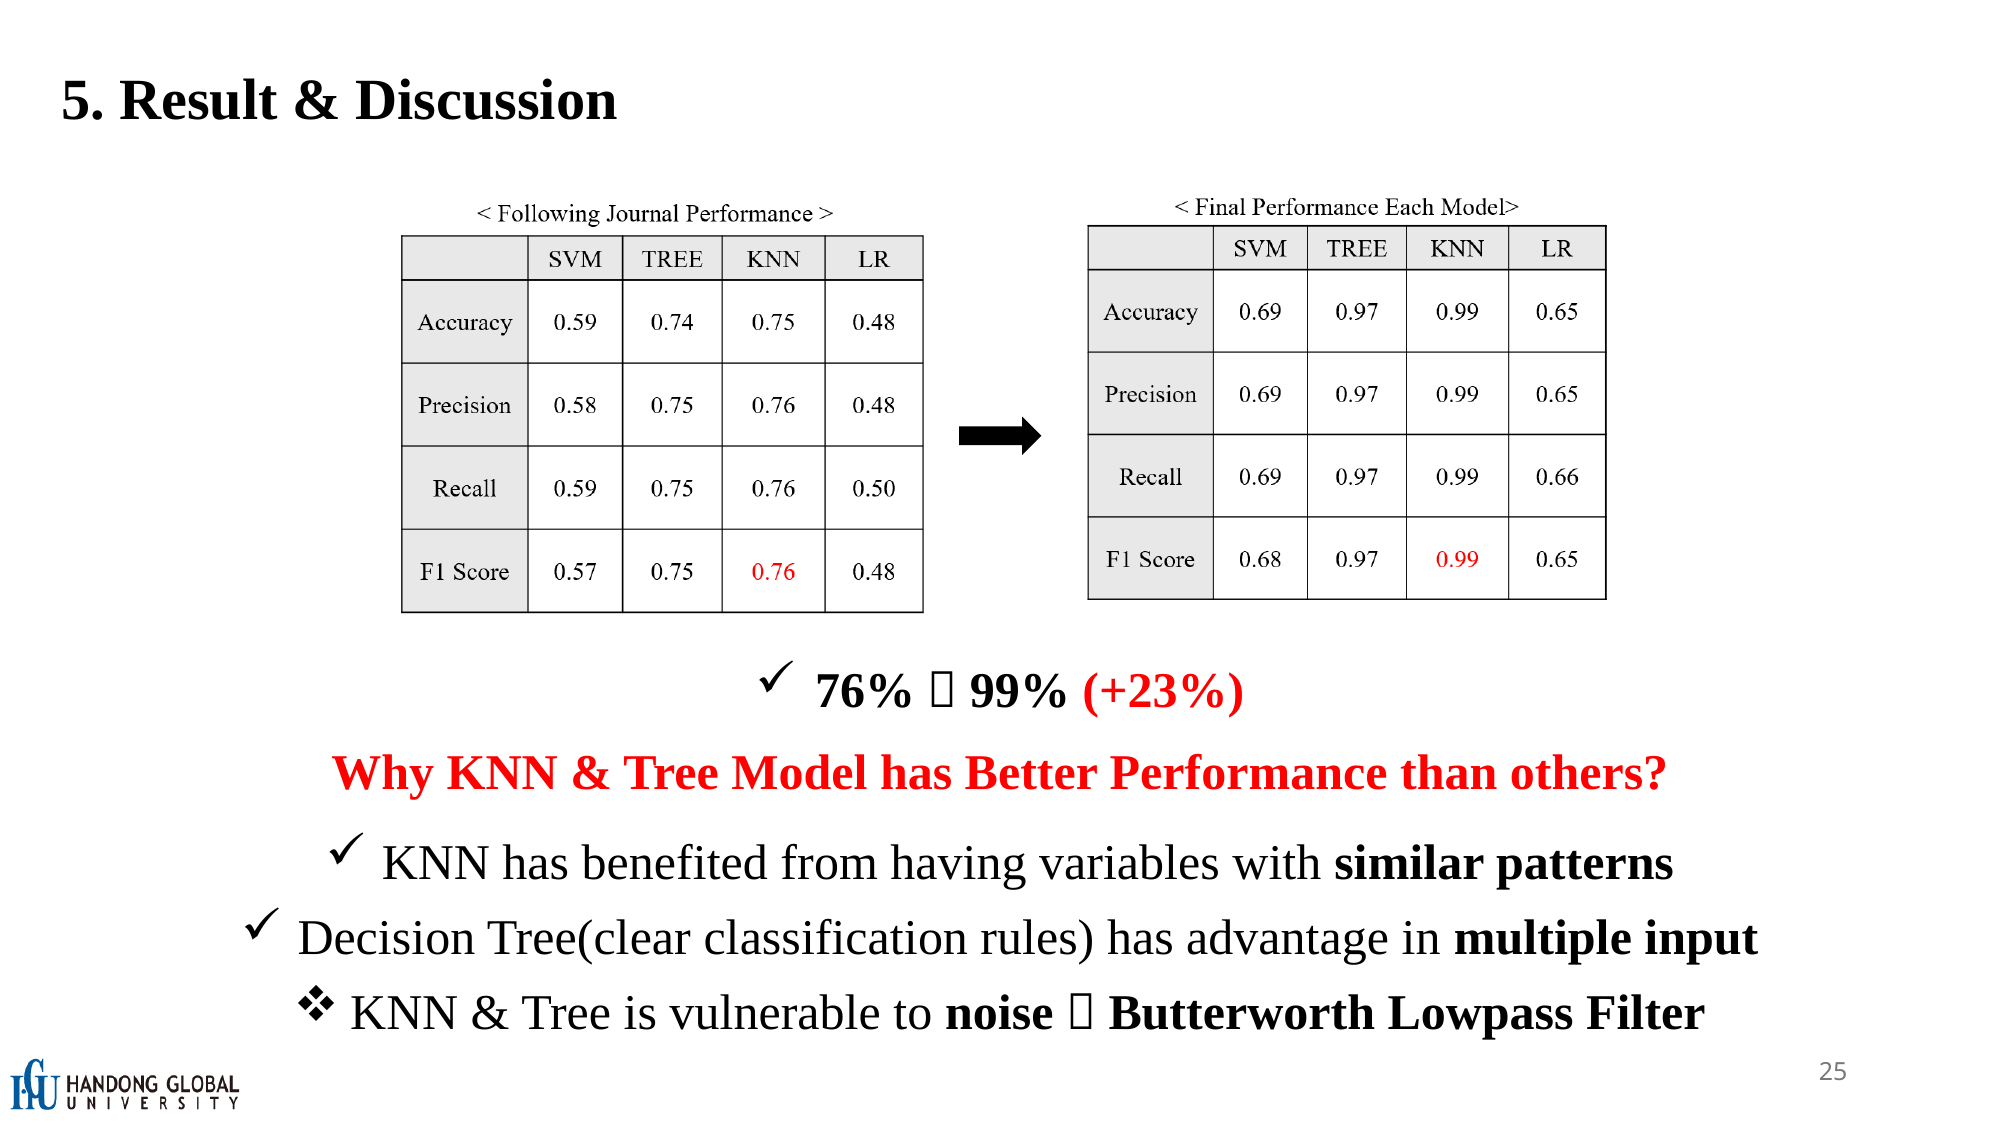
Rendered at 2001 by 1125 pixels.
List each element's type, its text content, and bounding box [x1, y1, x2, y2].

picture [397, 197, 930, 620]
text_box [959, 416, 1042, 455]
slide_number 25 [1412, 1048, 1863, 1103]
picture [1070, 186, 1625, 623]
text_box KNN has benefited from having variables with similar patterns Decision Tree(clear classification rules) has advantage in multiple input KNN & Tree is vulnerable to noise  Butterworth Lowpass Filter [135, 807, 1865, 1048]
picture [0, 1057, 242, 1125]
text_box 5. Result & Discussion [46, 53, 844, 139]
text_box Why KNN & Tree Model has Better Performance than others? [225, 731, 1775, 807]
text_box 76%  99% (+23%) [290, 650, 1710, 726]
